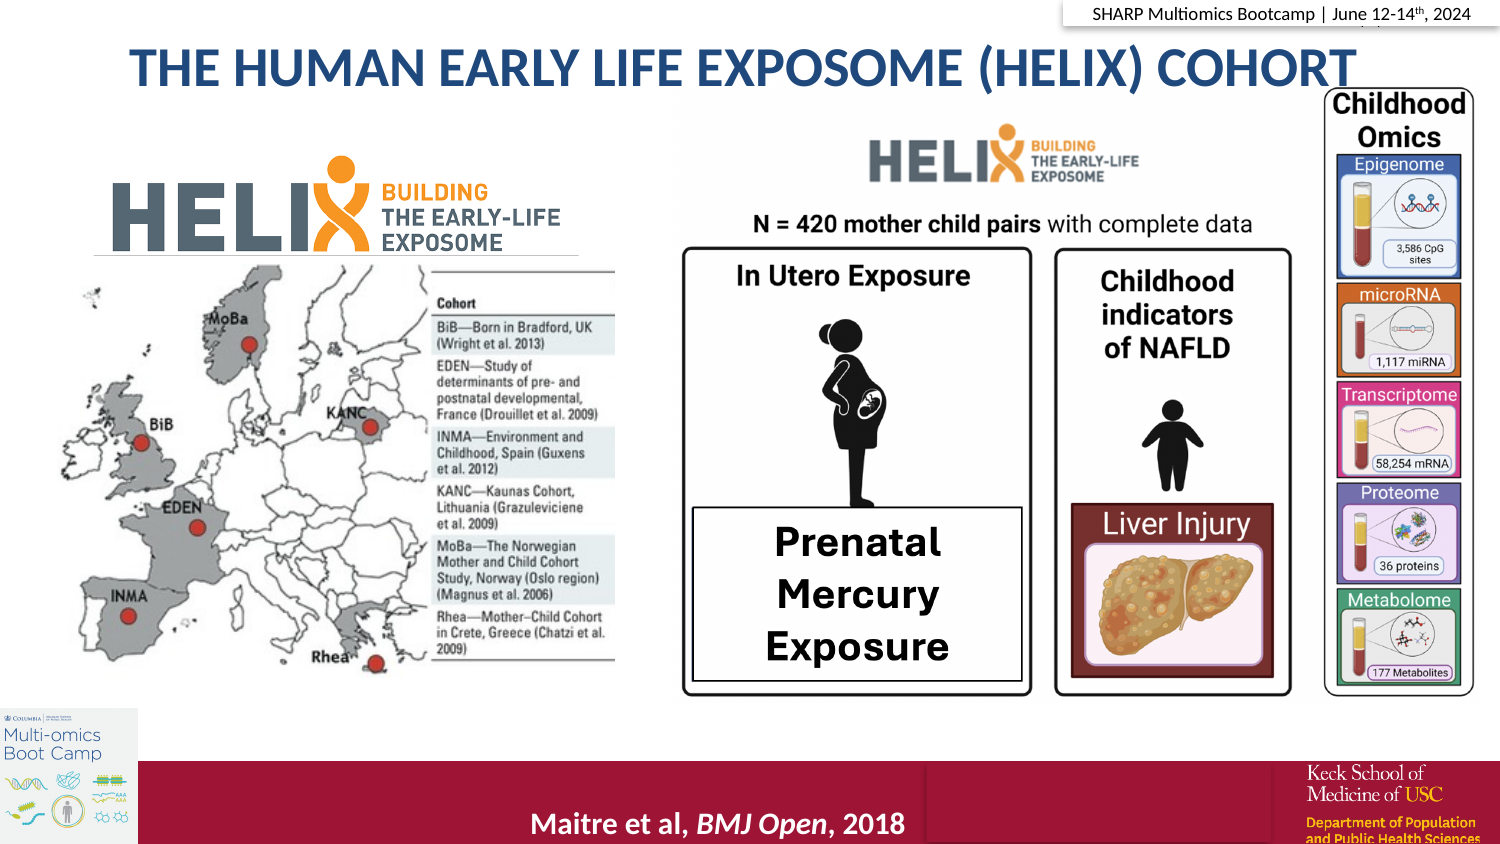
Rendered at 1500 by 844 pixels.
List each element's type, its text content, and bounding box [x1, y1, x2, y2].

picture [673, 81, 1480, 706]
title THE HUMAN EARLY LIFE EXPOSOME (HELIX) COHORT [103, 22, 1397, 92]
picture [926, 760, 1328, 844]
picture [57, 262, 616, 678]
text_box Maitre et al, BMJ Open, 2018 [515, 795, 928, 844]
picture [0, 708, 138, 844]
picture [93, 153, 579, 259]
